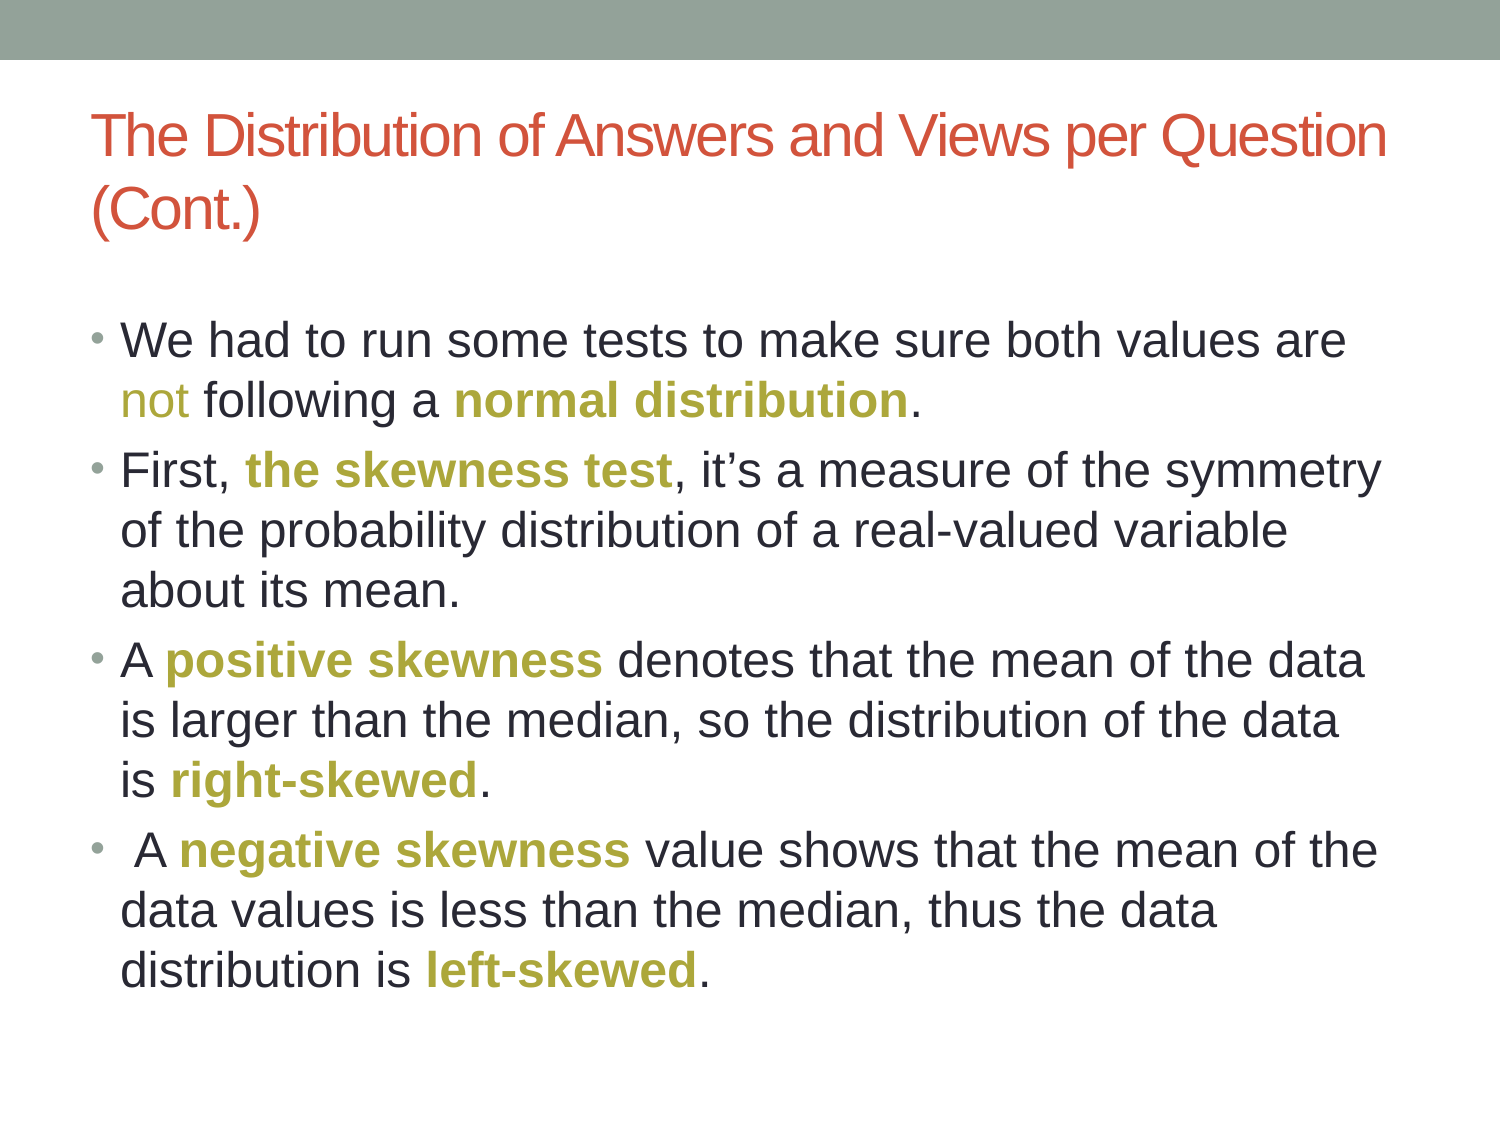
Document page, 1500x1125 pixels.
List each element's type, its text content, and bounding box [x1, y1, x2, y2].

list We had to run some tests to make sure both values are not following a normal distribution. First, the skewness test, it’s a measure of the symmetry of the probability distribution of a real-valued variable about its mean. A positive skewness denotes that the mean of the data is larger than the median, so the distribution of the data is right-skewed. A negative skewness value shows that the mean of the data values is less than the median, thus the data distribution is left-skewed. [75, 300, 1425, 1101]
title The Distribution of Answers and Views per Question (Cont.) [75, 87, 1425, 250]
